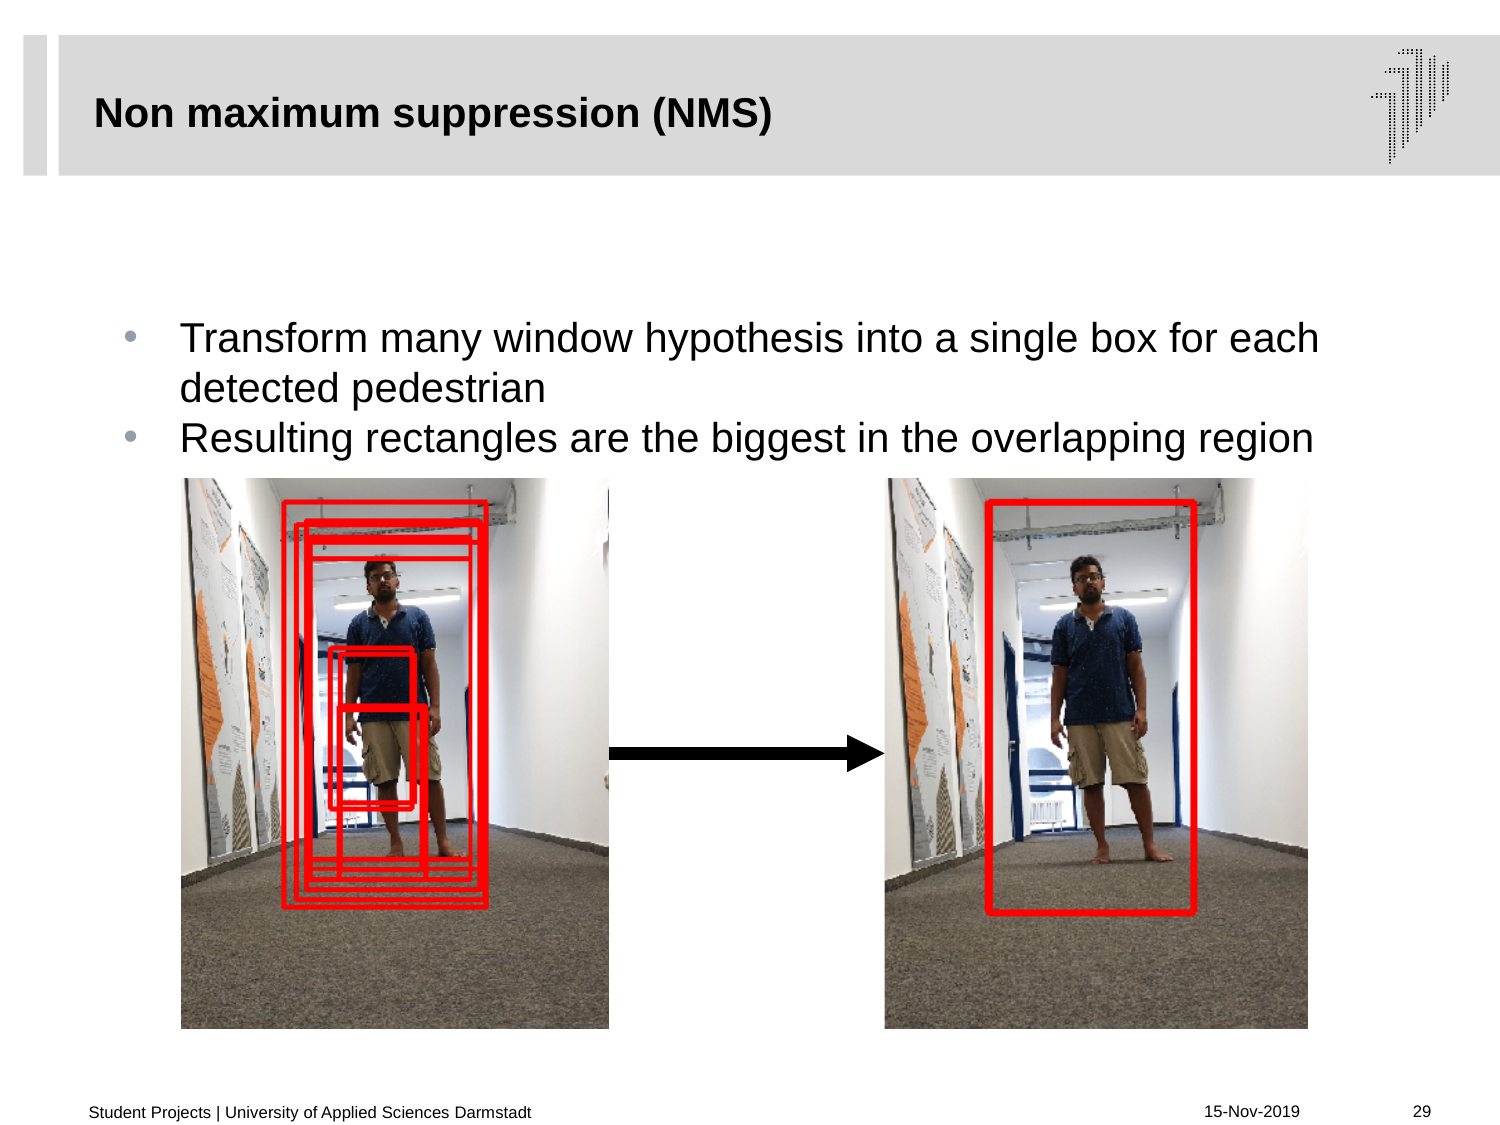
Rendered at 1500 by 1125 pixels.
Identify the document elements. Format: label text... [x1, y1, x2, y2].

picture [180, 477, 610, 1030]
picture [884, 477, 1309, 1030]
slide_number 29 [1367, 1091, 1447, 1122]
text_box Transform many window hypothesis into a single box for each detected pedestrian Resulting rectangles are the biggest in the overlapping region [62, 260, 1433, 1056]
title Non maximum suppression (NMS) [93, 46, 981, 165]
picture [1371, 35, 1455, 164]
footer Student Projects | University of Applied Sciences Darmstadt [88, 1089, 1181, 1122]
slide_number 15-Nov-2019 [1188, 1091, 1361, 1122]
